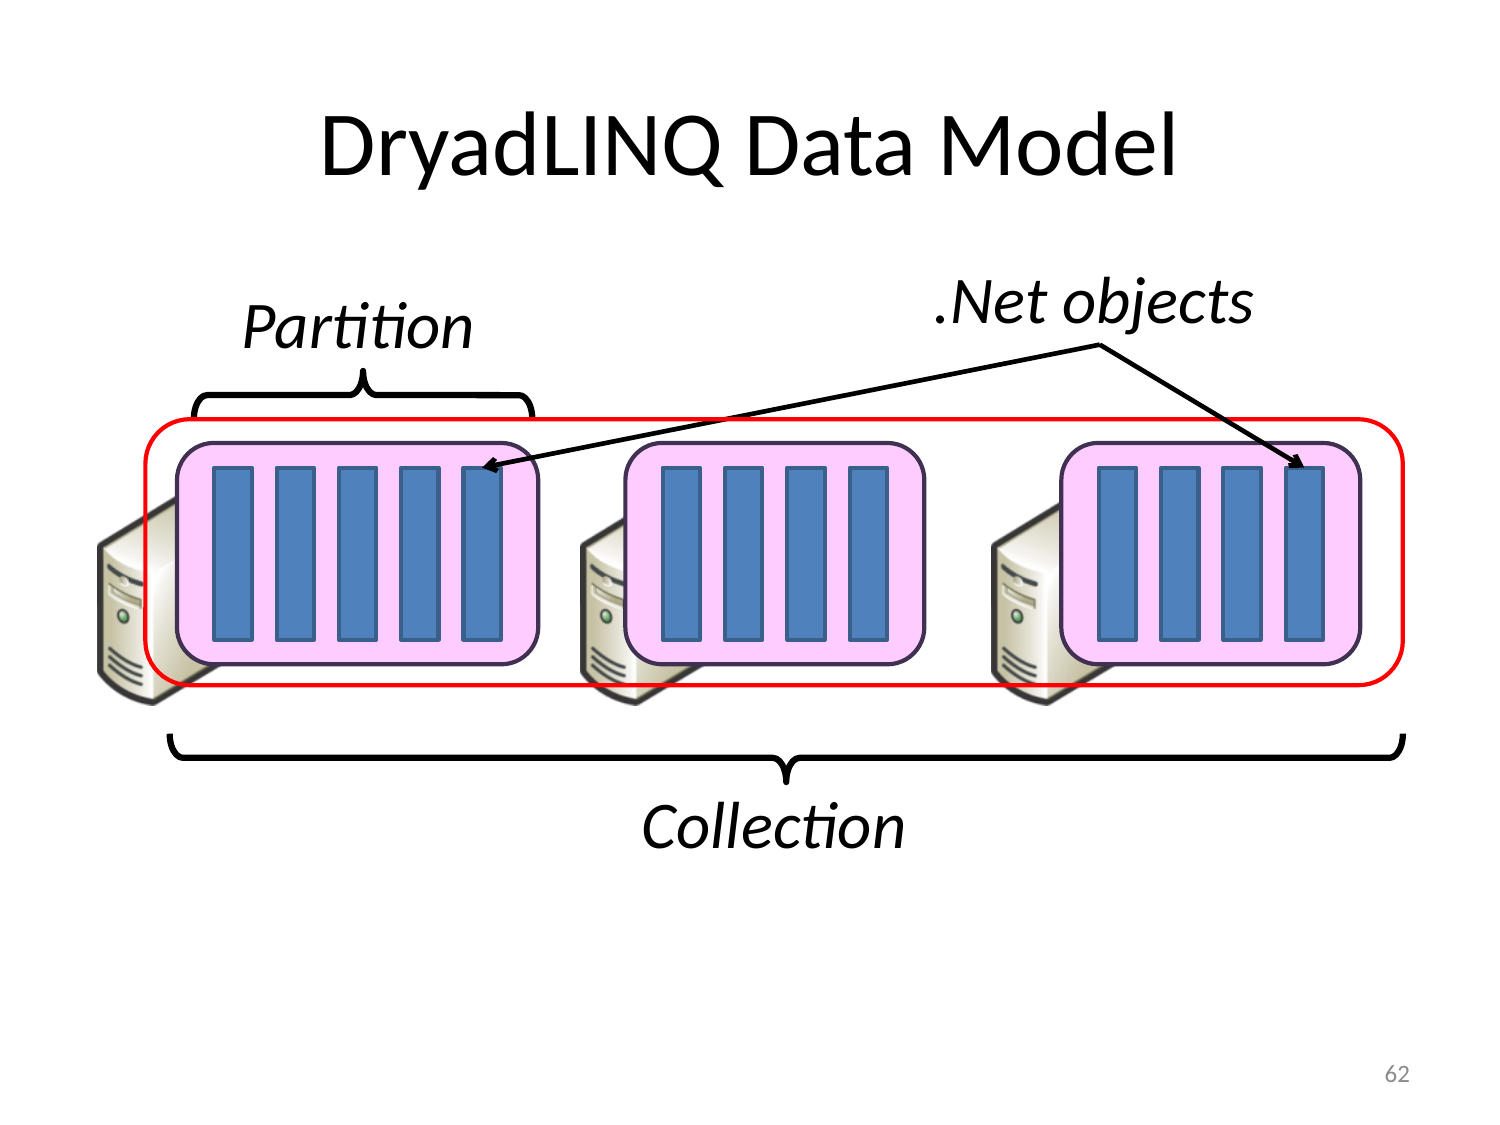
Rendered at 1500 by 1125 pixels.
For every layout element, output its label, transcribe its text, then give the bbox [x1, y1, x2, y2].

text_box Partition [226, 274, 491, 370]
text_box [168, 733, 1404, 783]
picture [991, 491, 1138, 706]
text_box [857, 417, 1135, 688]
text_box [143, 417, 724, 688]
slide_number 62 [1074, 1042, 1425, 1103]
text_box [193, 370, 534, 417]
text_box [1140, 304, 1264, 510]
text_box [729, 97, 853, 716]
title DryadLINQ Data Model [75, 45, 1425, 233]
text_box Collection [626, 774, 922, 870]
picture [96, 491, 243, 706]
text_box [1142, 417, 1405, 688]
text_box .Net objects [919, 249, 1281, 345]
picture [580, 491, 727, 706]
